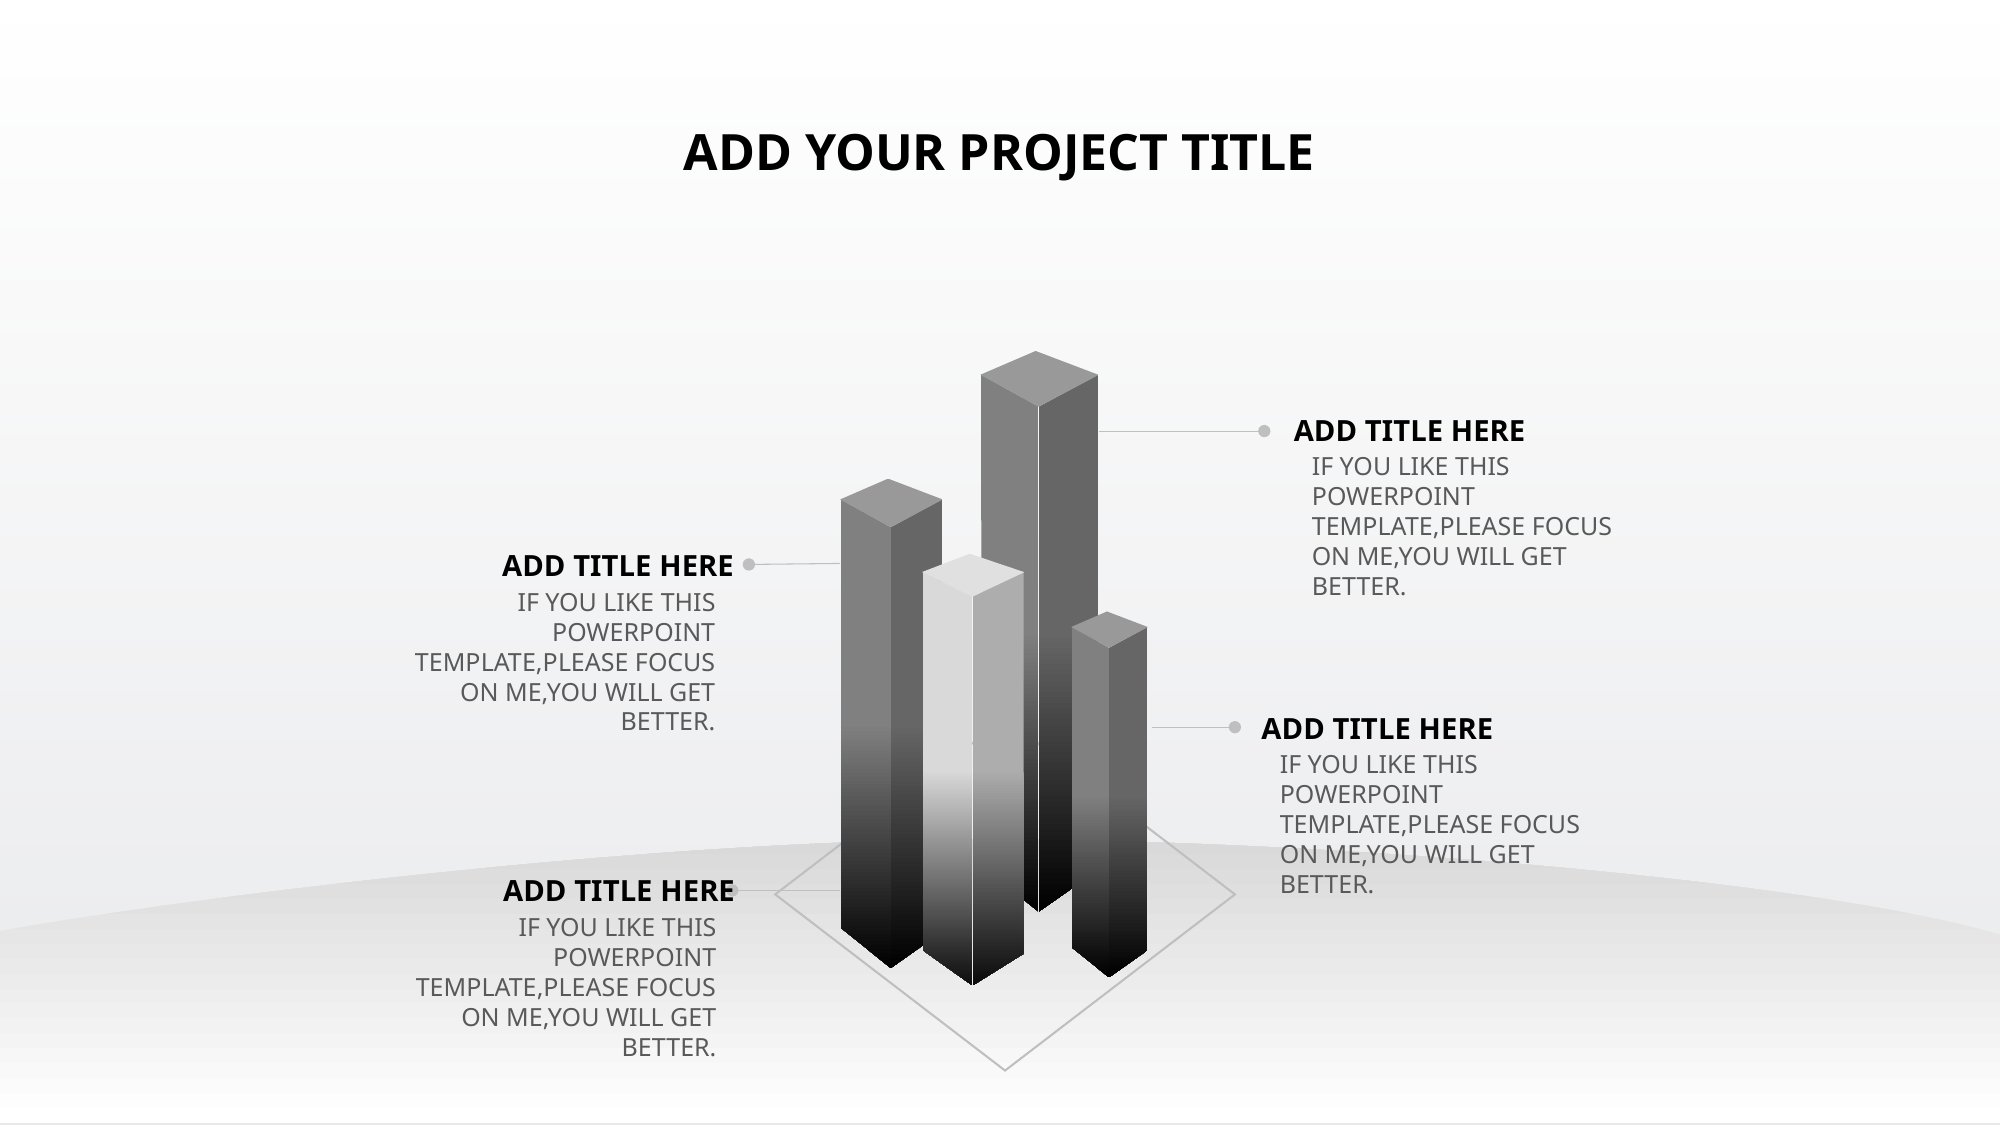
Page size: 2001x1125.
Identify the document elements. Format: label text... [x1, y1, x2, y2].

text_box [773, 827, 1237, 1072]
text_box ADD TITLE HERE [1278, 404, 1541, 455]
text_box [840, 477, 944, 970]
text_box [922, 552, 1025, 987]
text_box IF YOU LIKE THIS POWERPOINT TEMPLATE,PLEASE FOCUS ON ME,YOU WILL GET BETTER. [374, 578, 731, 744]
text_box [375, 864, 733, 1010]
text_box [0, 842, 2000, 1123]
text_box ADD YOUR PROJECT TITLE [668, 112, 1330, 188]
text_box [1071, 610, 1149, 979]
text_box IF YOU LIKE THIS POWERPOINT TEMPLATE,PLEASE FOCUS ON ME,YOU WILL GET BETTER. [1297, 443, 1653, 608]
text_box ADD TITLE HERE [1246, 702, 1509, 753]
text_box ADD TITLE HERE [487, 539, 749, 590]
text_box [980, 349, 1100, 913]
text_box IF YOU LIKE THIS POWERPOINT TEMPLATE,PLEASE FOCUS ON ME,YOU WILL GET BETTER. [1265, 741, 1621, 906]
